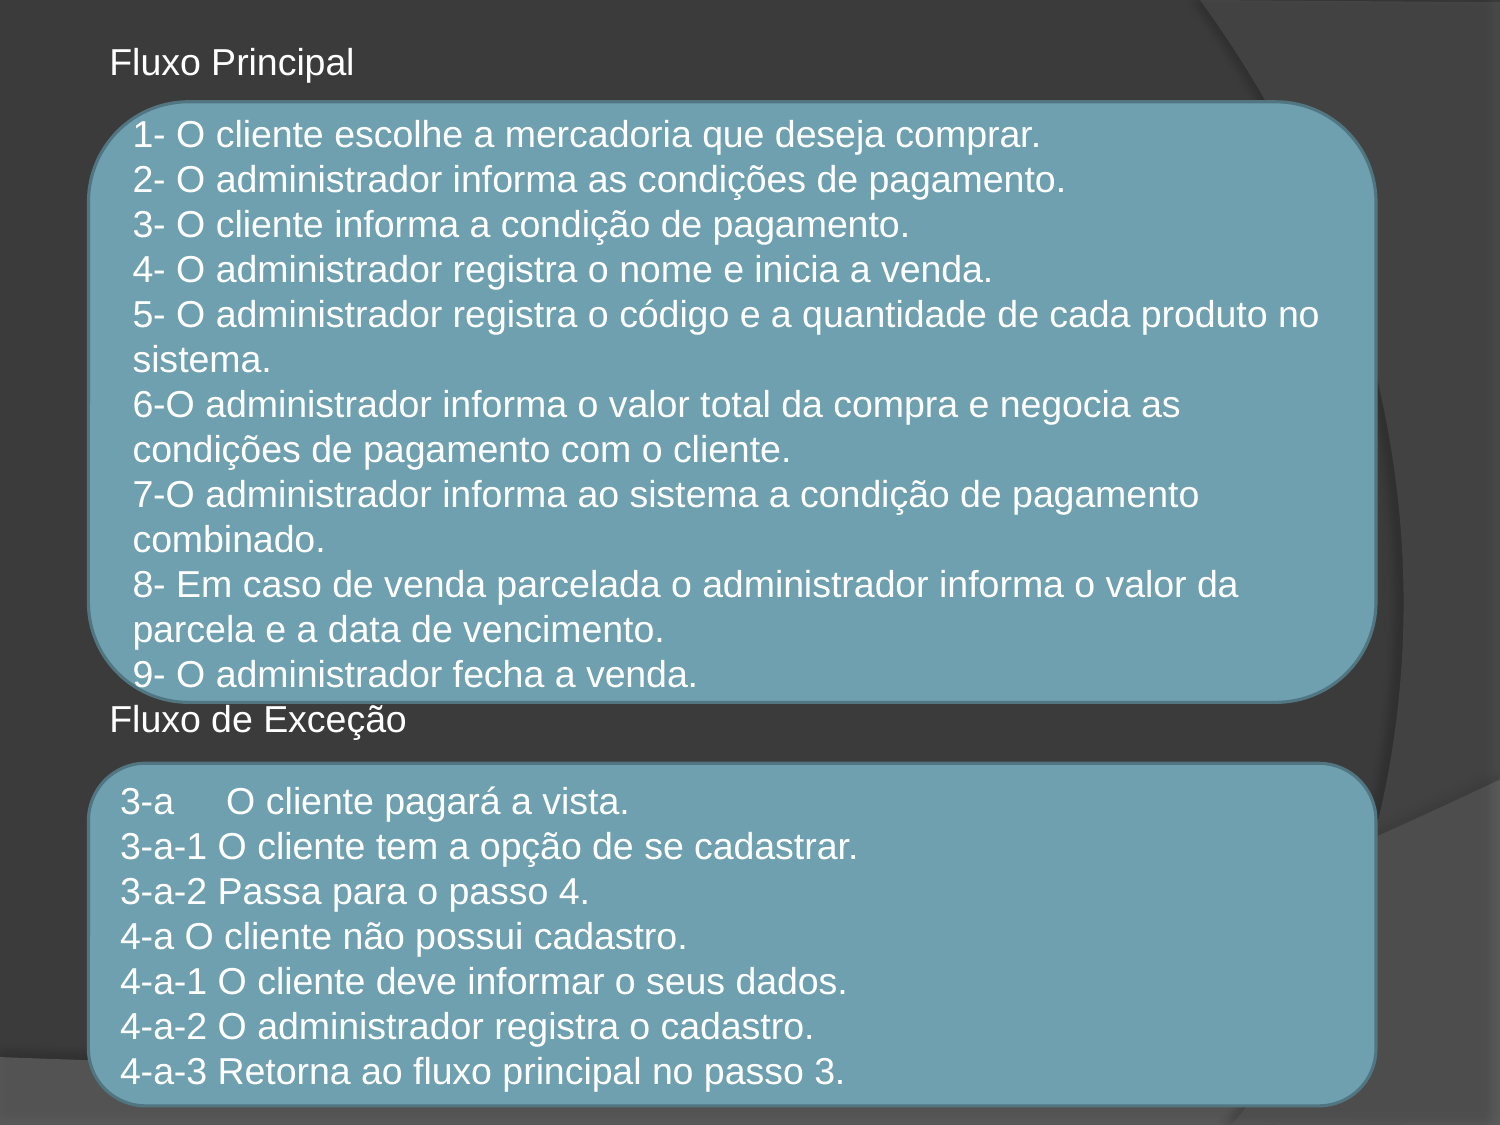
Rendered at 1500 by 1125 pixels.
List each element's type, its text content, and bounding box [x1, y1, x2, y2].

text_box 1- O cliente escolhe a mercadoria que deseja comprar. 2- O administrador informa as condições de pagamento. 3- O cliente informa a condição de pagamento. 4- O administrador registra o nome e inicia a venda. 5- O administrador registra o código e a quantidade de cada produto no sistema. 6-O administrador informa o valor total da compra e negocia as condições de pagamento com o cliente. 7-O administrador informa ao sistema a condição de pagamento combinado. 8- Em caso de venda parcelada o administrador informa o valor da parcela e a data de vencimento. 9- O administrador fecha a venda. [86, 100, 1378, 704]
text_box 3-a O cliente pagará a vista. 3-a-1 O cliente tem a opção de se cadastrar. 3-a-2 Passa para o passo 4. 4-a O cliente não possui cadastro. 4-a-1 O cliente deve informar o seus dados. 4-a-2 O administrador registra o cadastro. 4-a-3 Retorna ao fluxo principal no passo 3. [86, 761, 1378, 1108]
list Fluxo Principal Fluxo de Exceção [88, 30, 1437, 1105]
